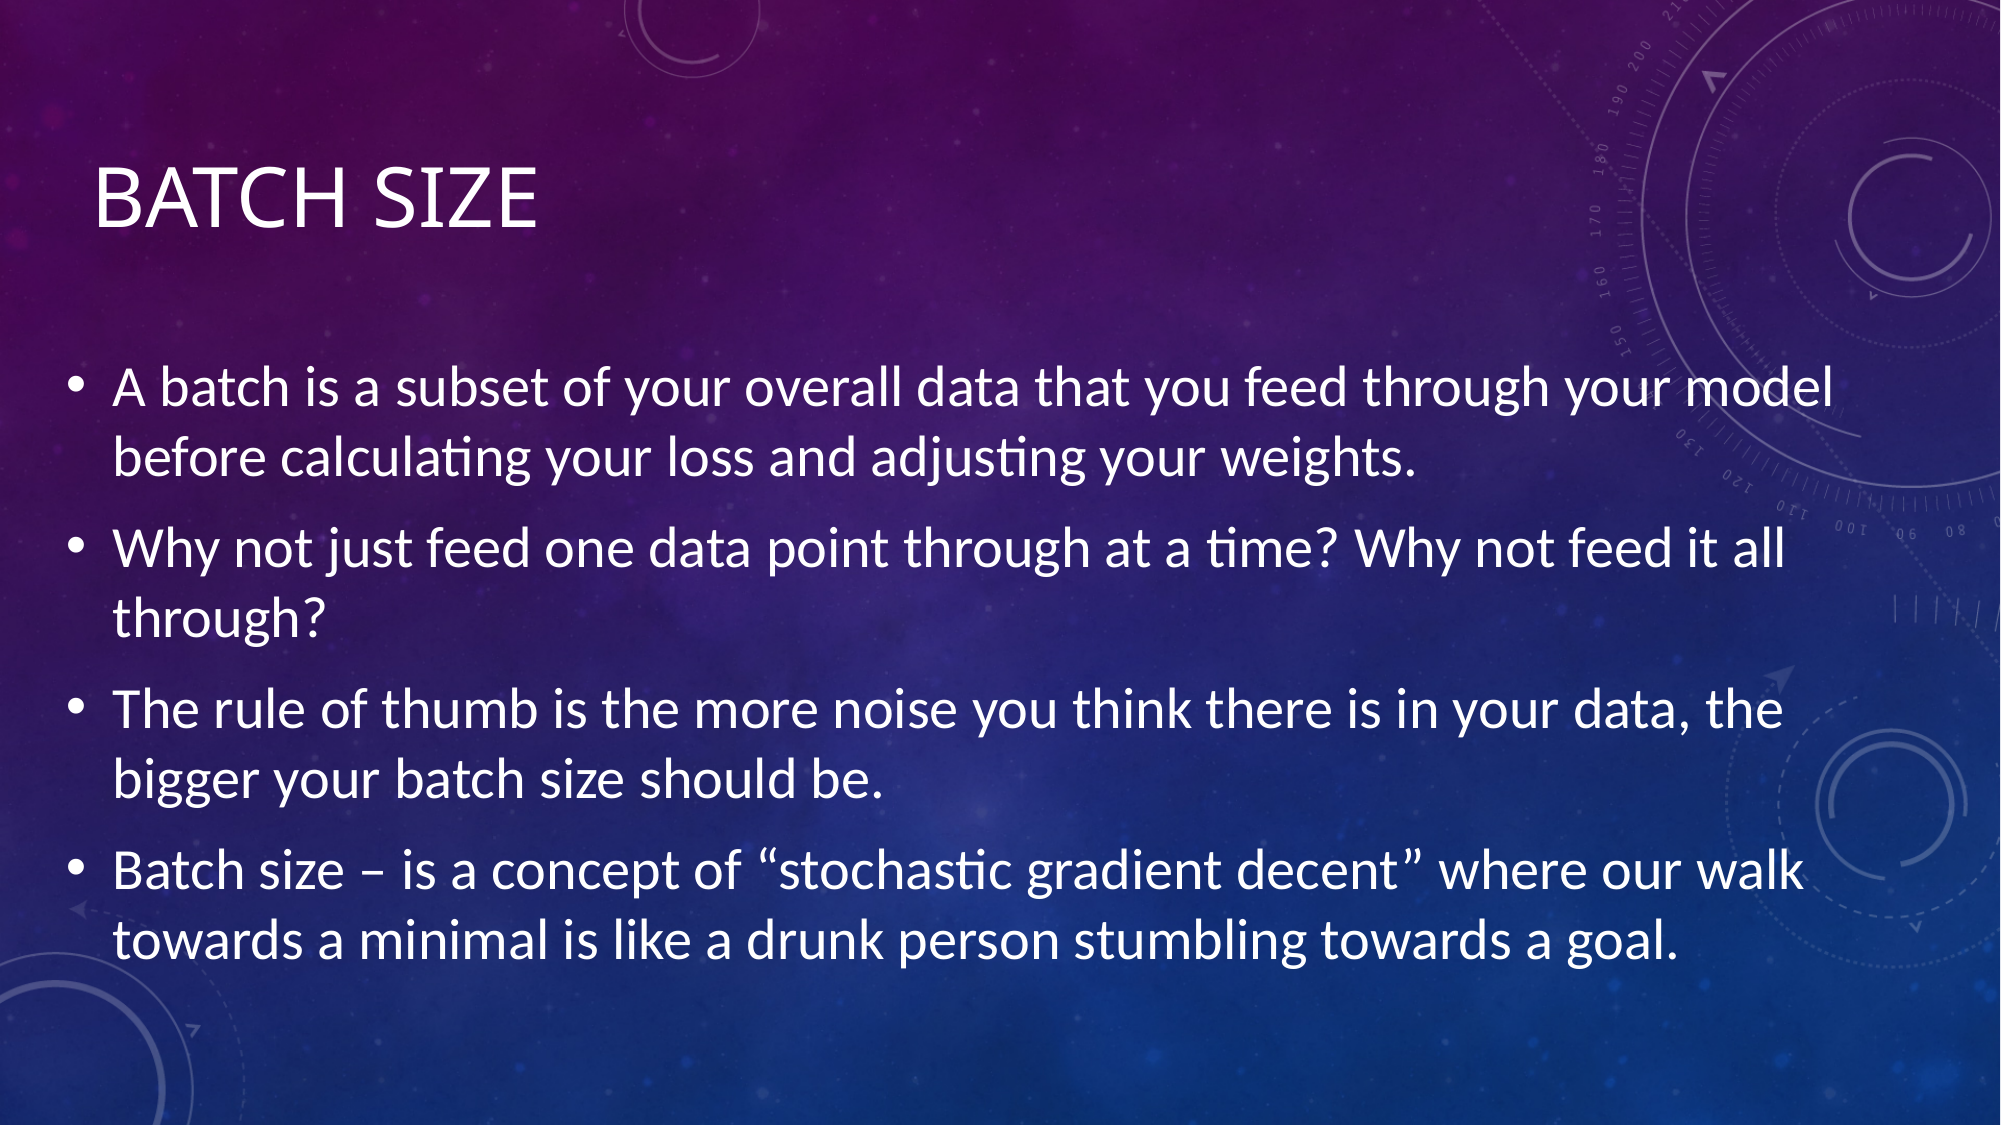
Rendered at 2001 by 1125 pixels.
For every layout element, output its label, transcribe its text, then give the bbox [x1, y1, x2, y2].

title Batch Size [76, 75, 605, 194]
list A batch is a subset of your overall data that you feed through your model before calculating your loss and adjusting your weights. Why not just feed one data point through at a time? Why not feed it all through? The rule of thumb is the more noise you think there is in your data, the bigger your batch size should be. Batch size – is a concept of “stochastic gradient decent” where our walk towards a minimal is like a drunk person stumbling towards a goal. [50, 194, 1922, 1125]
picture [0, 0, 2001, 1125]
